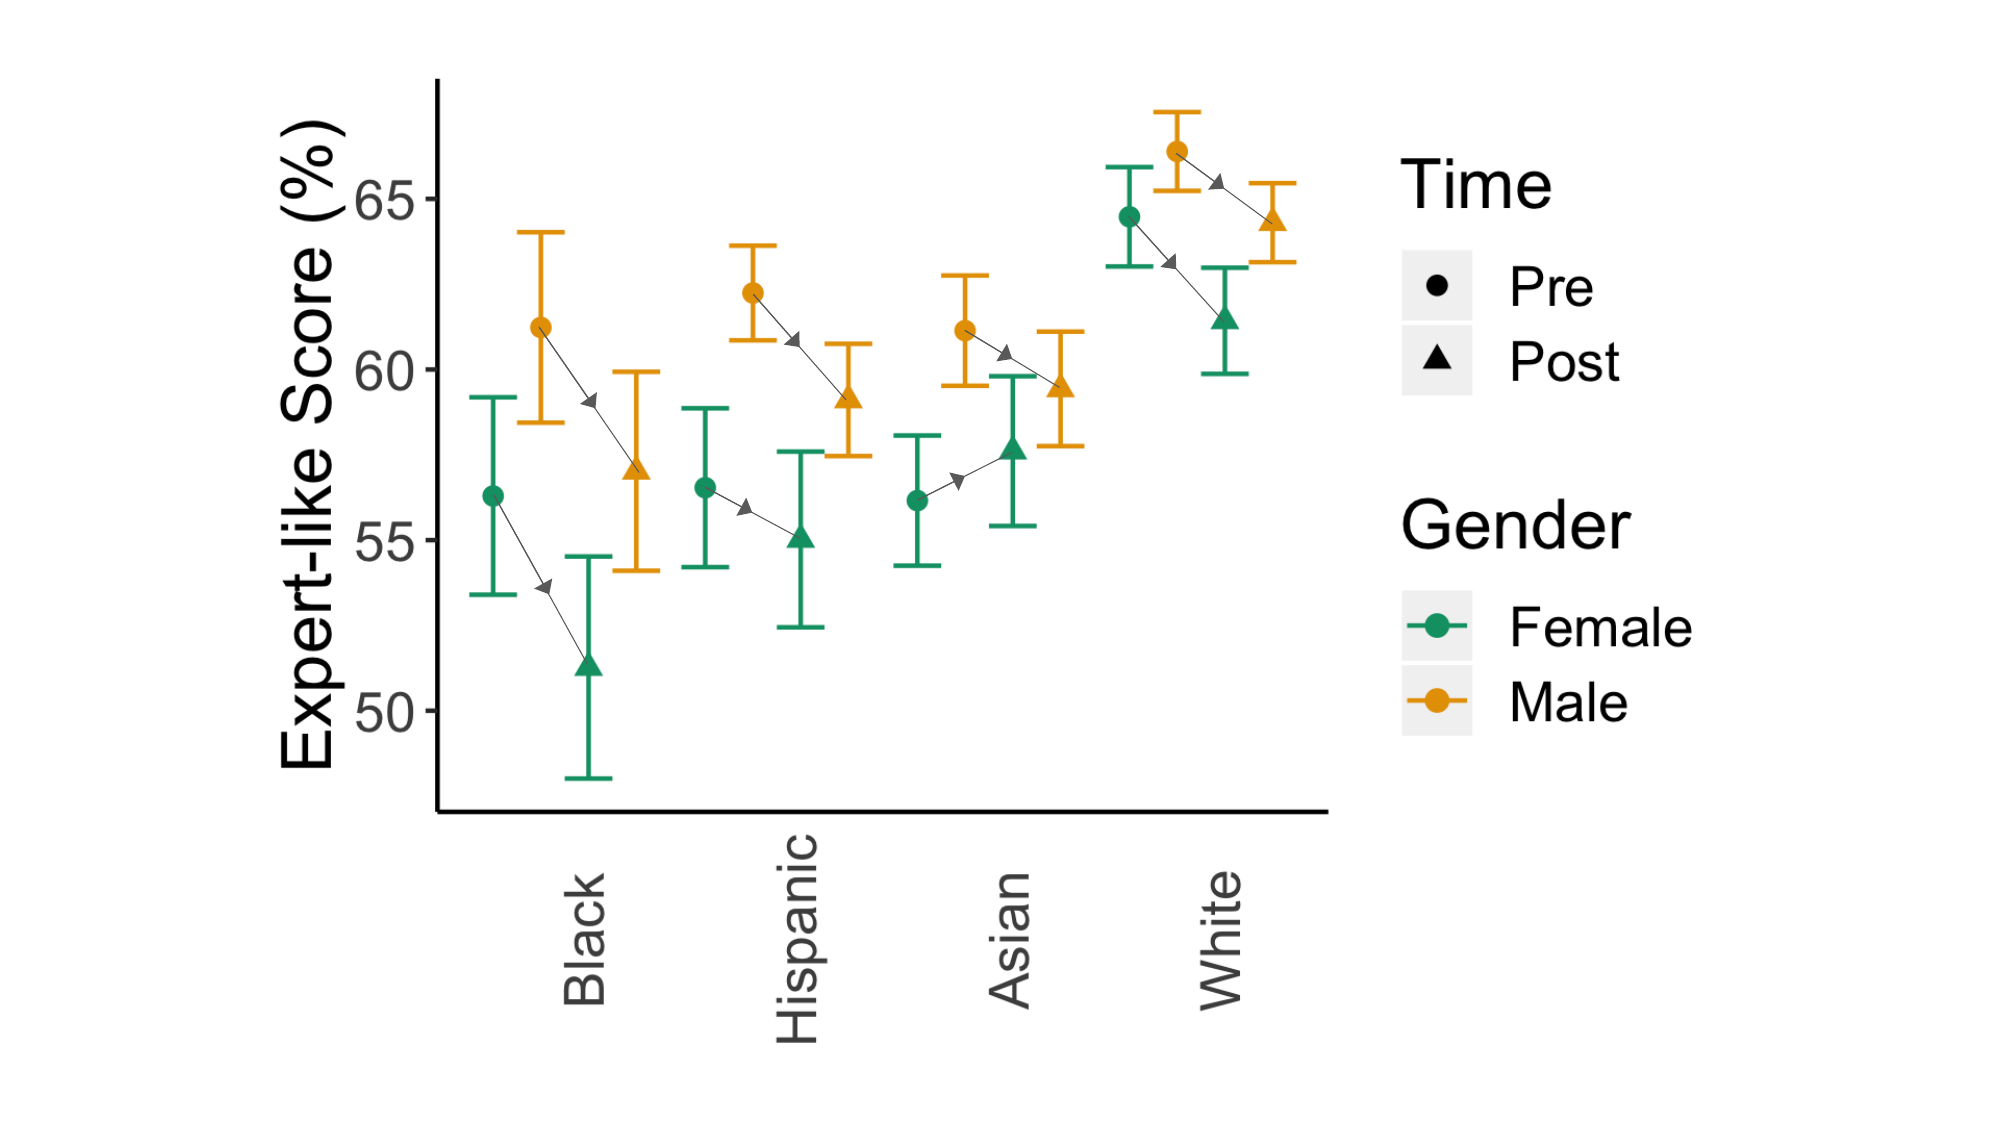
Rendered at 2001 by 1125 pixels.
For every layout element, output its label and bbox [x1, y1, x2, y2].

text_box [704, 486, 753, 513]
text_box [1128, 216, 1225, 323]
text_box [1176, 153, 1273, 224]
text_box [918, 452, 1013, 500]
picture [258, 55, 1742, 1070]
text_box [1128, 216, 1177, 270]
text_box [539, 327, 596, 409]
text_box [753, 294, 800, 348]
text_box [539, 326, 640, 473]
text_box [964, 330, 1013, 359]
text_box [493, 494, 550, 595]
text_box [918, 476, 965, 500]
text_box [704, 486, 800, 539]
text_box [1176, 153, 1225, 189]
text_box [753, 294, 846, 400]
text_box [493, 494, 588, 665]
text_box [964, 330, 1060, 388]
